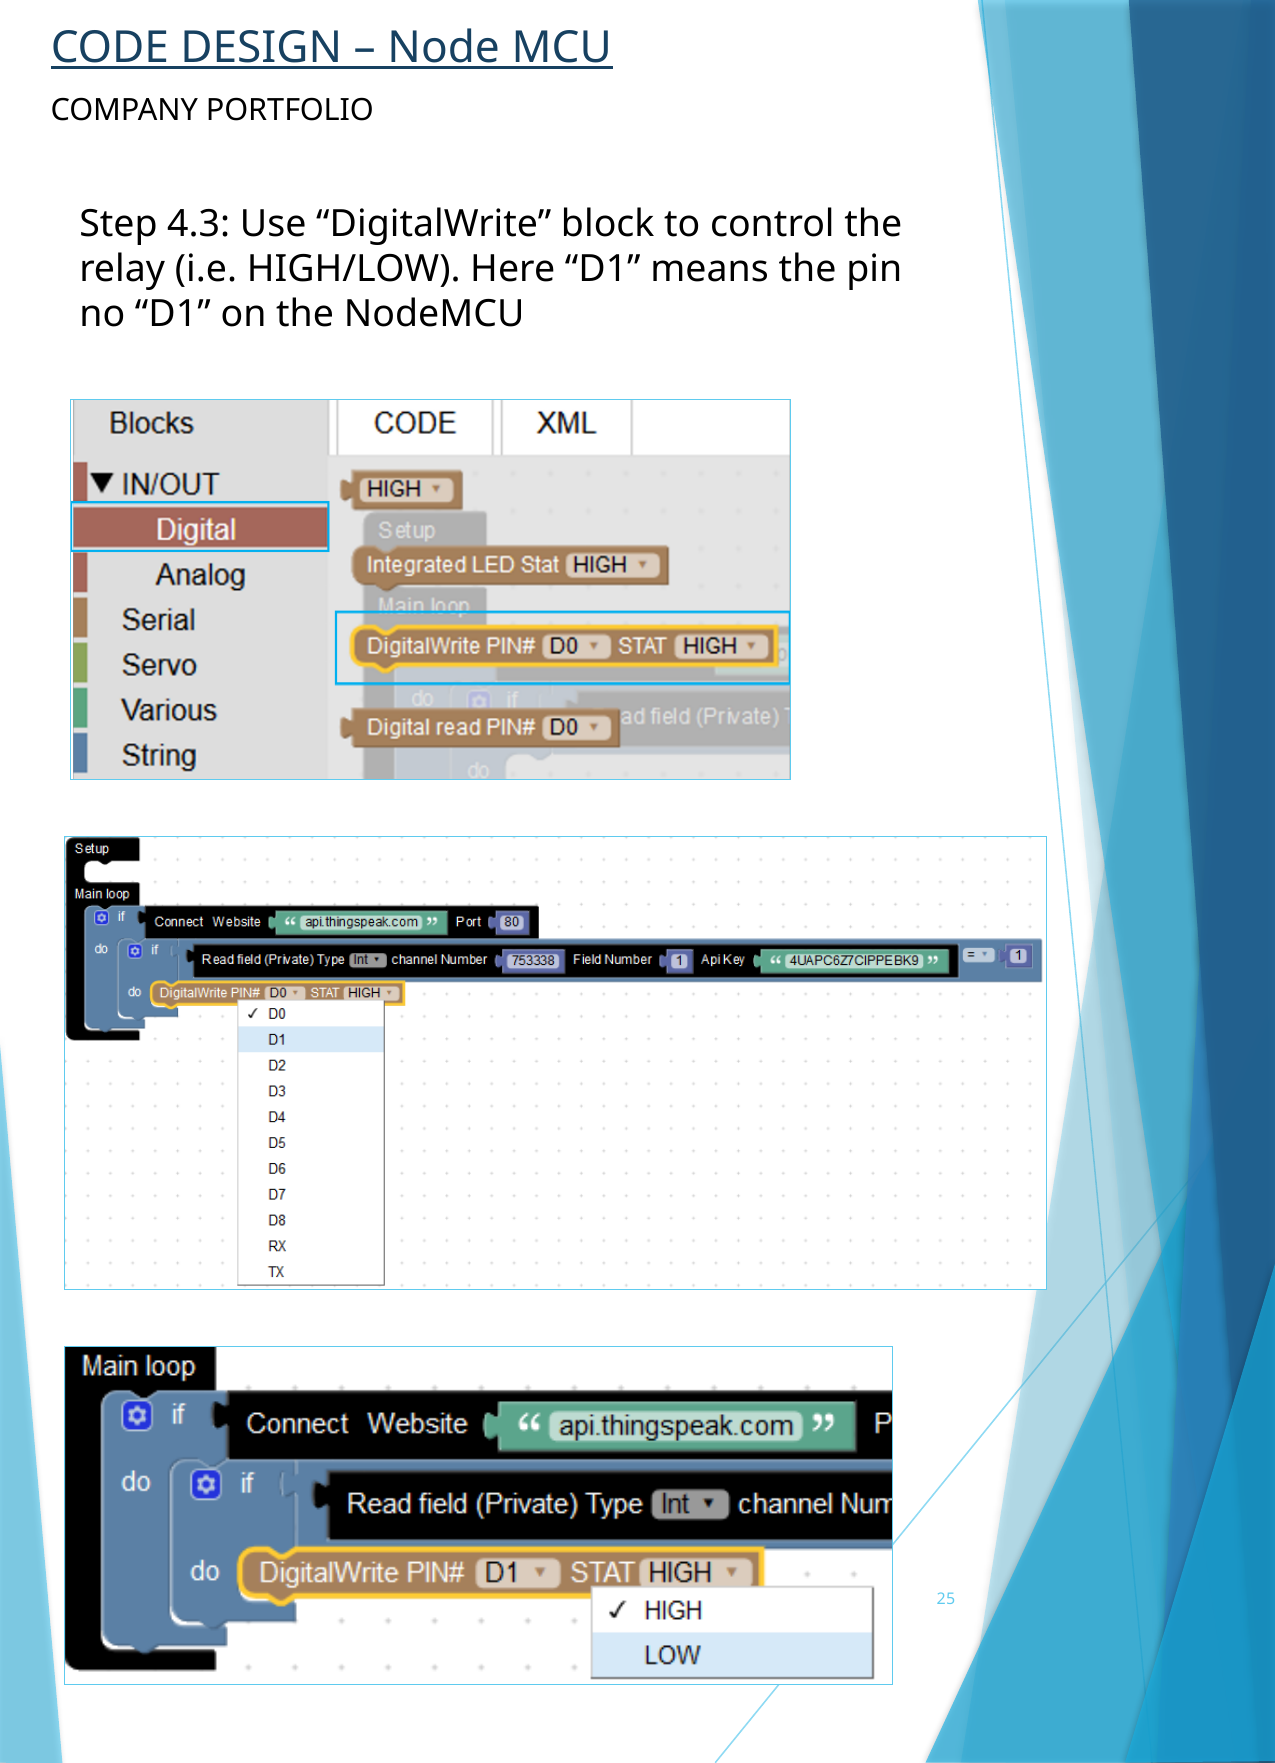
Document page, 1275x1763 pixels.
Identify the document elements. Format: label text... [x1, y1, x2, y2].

slide_number 25 [898, 1552, 971, 1647]
picture [73, 504, 327, 549]
picture [64, 835, 1047, 1291]
picture [70, 398, 792, 781]
picture [64, 1345, 893, 1686]
text_box COMPANY PORTFOLIO [35, 83, 1076, 134]
text_box Step 4.3: Use “DigitalWrite” block to control the relay (i.e. HIGH/LOW). Here “D1” means the pin no “D1” on the NodeMCU [64, 191, 959, 341]
text_box CODE DESIGN – Node MCU [35, 10, 1092, 83]
